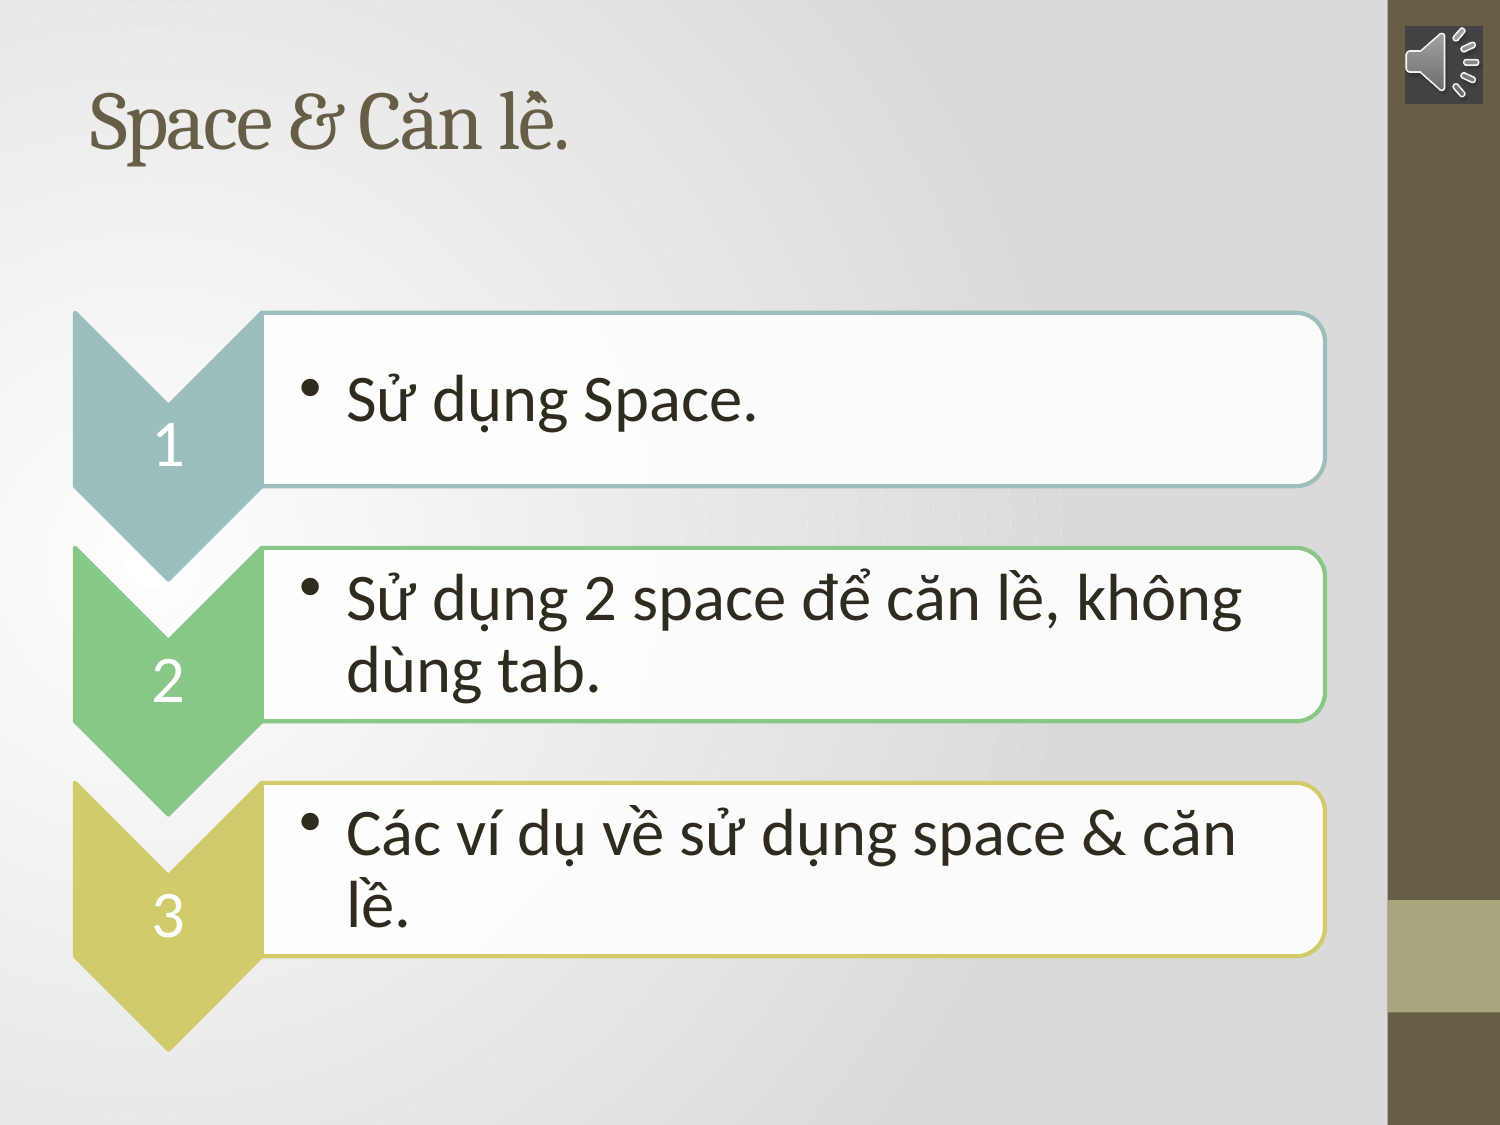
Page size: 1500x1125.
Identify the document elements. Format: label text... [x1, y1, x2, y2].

title Space & Căn lề. [75, 45, 1325, 188]
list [74, 311, 1326, 1051]
picture [1403, 24, 1485, 106]
